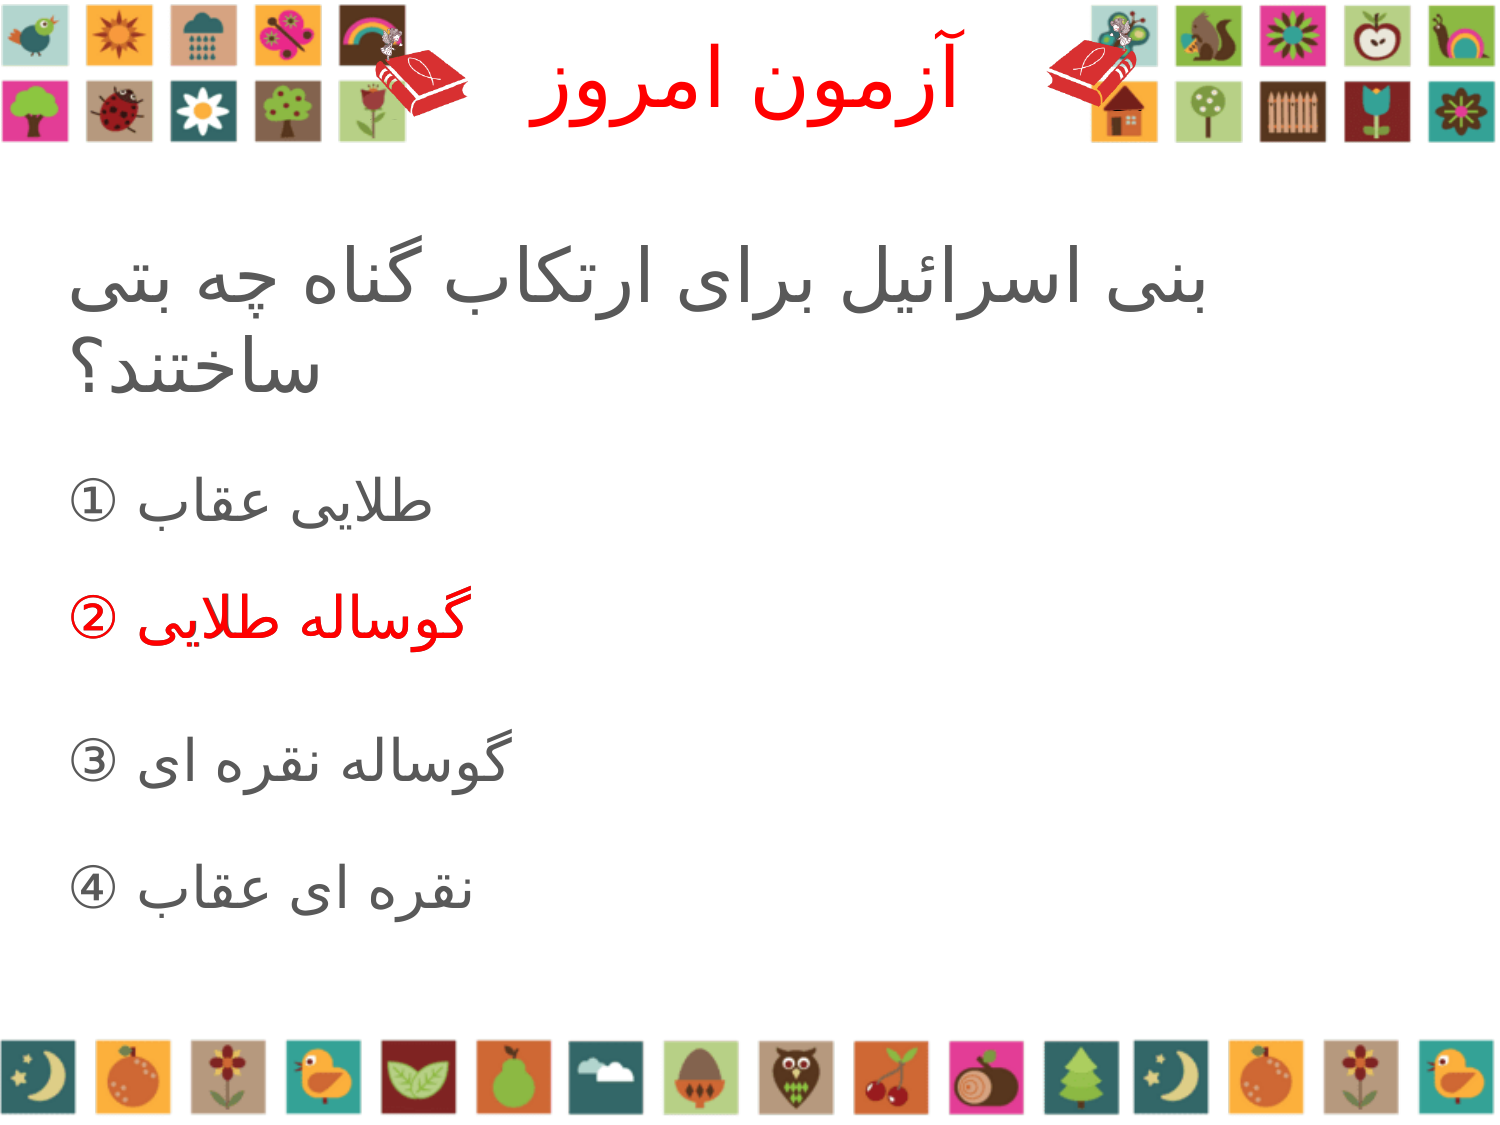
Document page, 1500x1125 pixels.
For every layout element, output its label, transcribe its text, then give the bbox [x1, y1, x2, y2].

text_box بنی اسرائیل برای ارتکاب گناه چه بتی ساختند؟ [53, 219, 1436, 415]
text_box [0, 1028, 1500, 1118]
text_box آزمون امروز [425, 16, 1078, 131]
picture [0, 3, 501, 150]
text_box ③ گوساله نقره ای [53, 716, 1483, 801]
picture [1015, 3, 1500, 150]
text_box ② گوساله طلایی [52, 573, 1483, 658]
text_box ④ نقره ای عقاب [53, 842, 1483, 928]
text_box ① طلایی عقاب [53, 456, 1436, 541]
